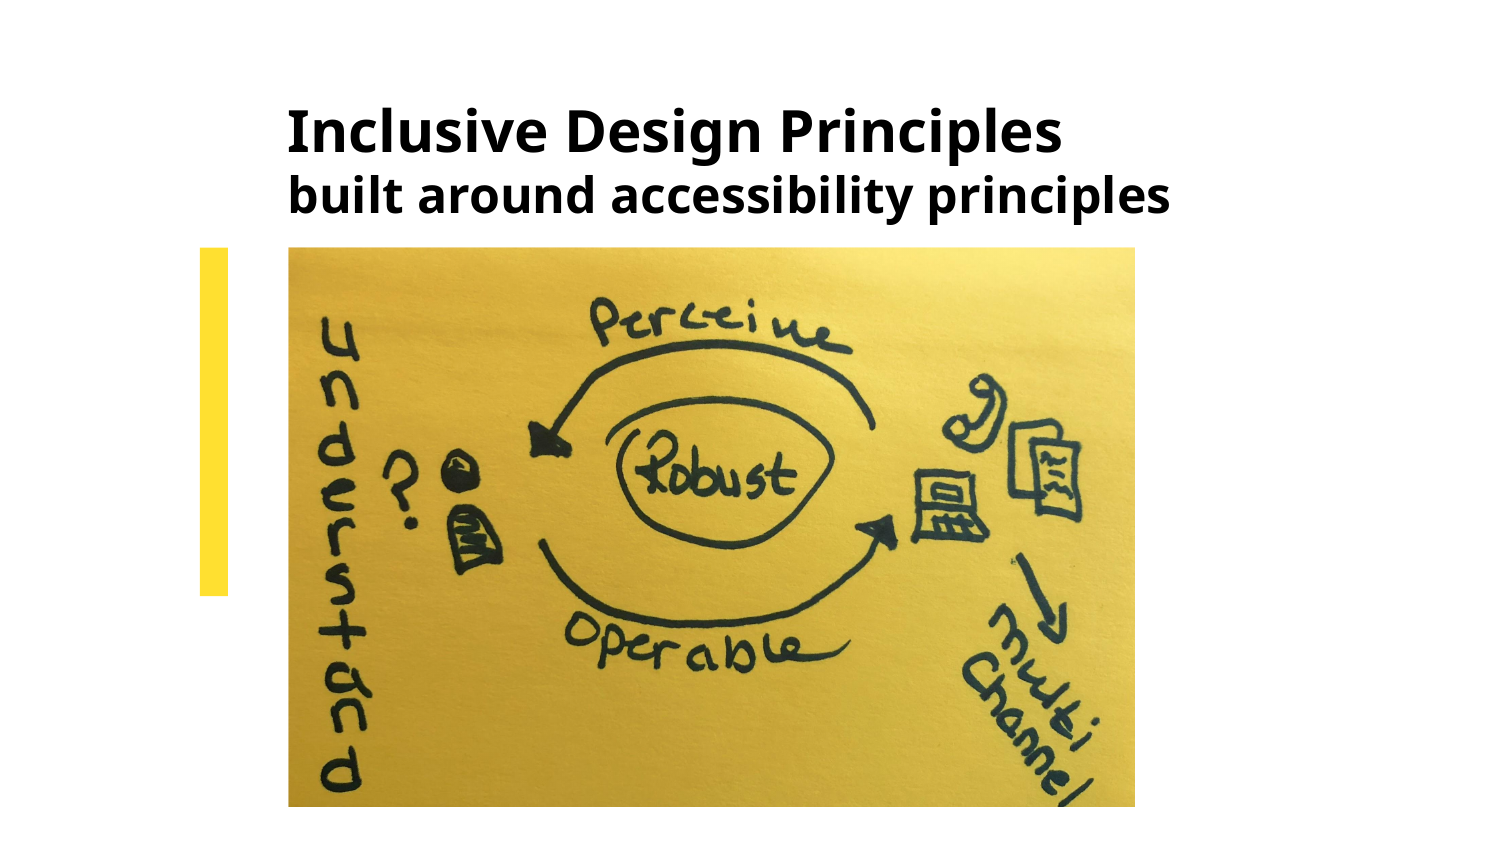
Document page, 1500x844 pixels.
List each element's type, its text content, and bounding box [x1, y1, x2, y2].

title Inclusive Design Principles built around accessibility principles [272, 78, 1469, 187]
picture [290, 103, 1135, 844]
